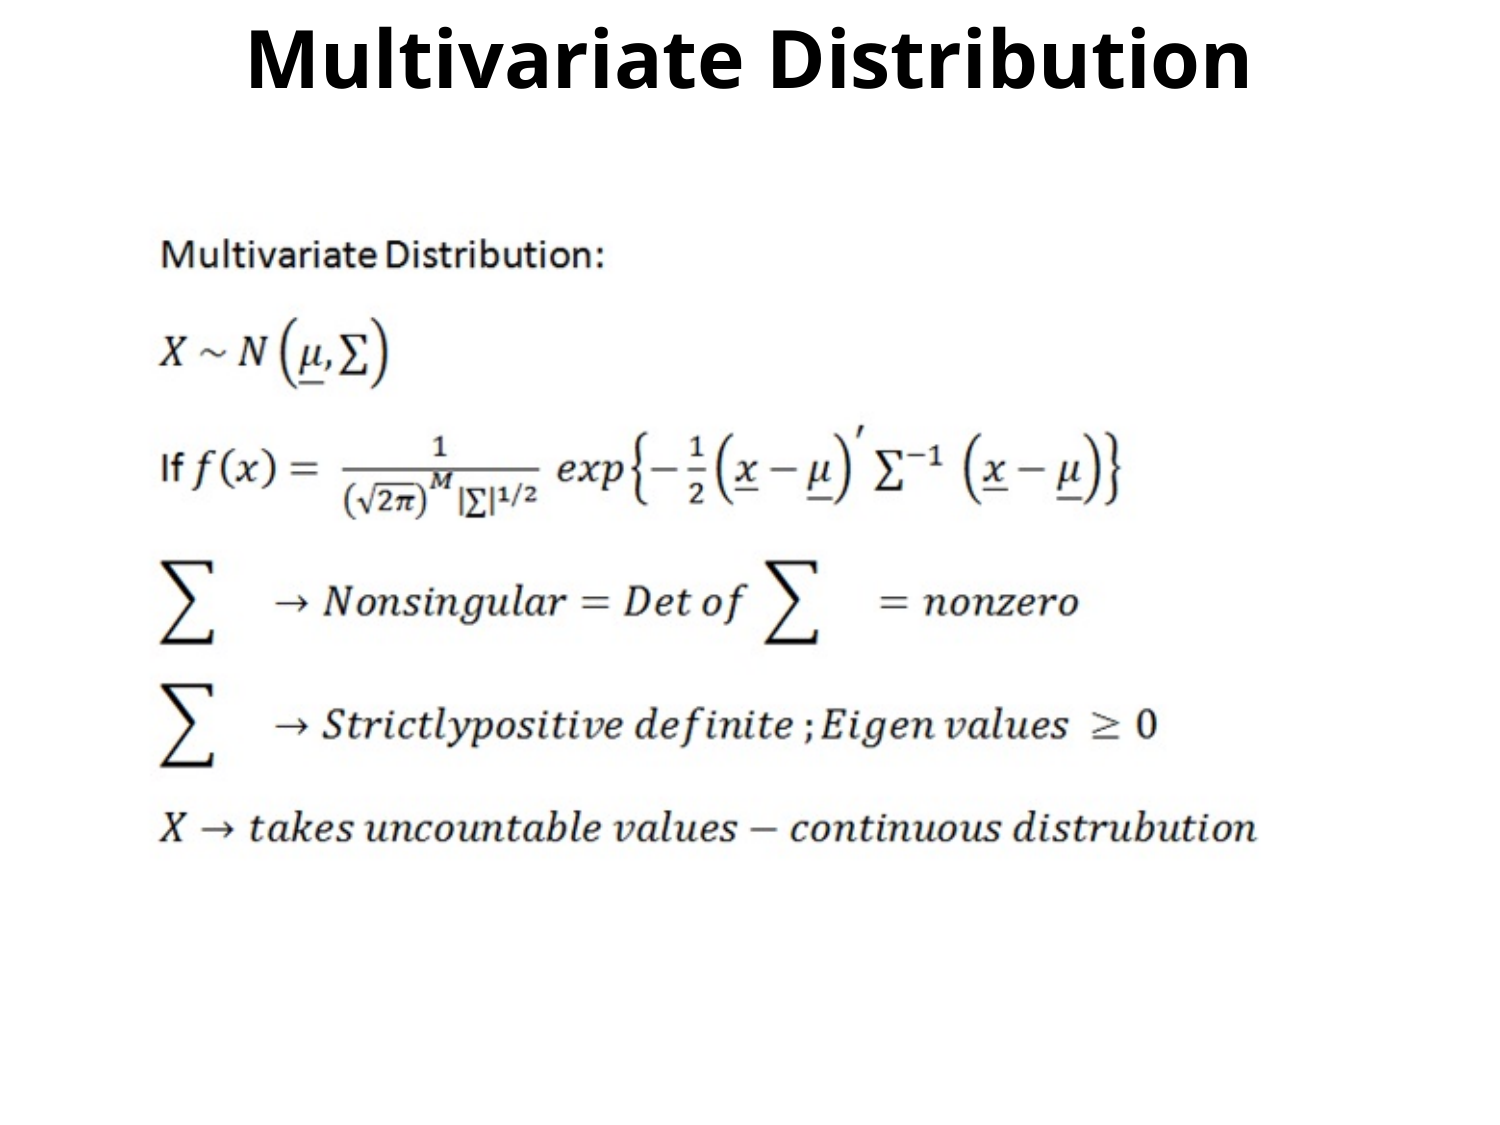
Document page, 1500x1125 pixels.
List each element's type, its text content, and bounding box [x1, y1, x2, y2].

picture [119, 212, 1432, 936]
title Multivariate Distribution [75, 0, 1425, 113]
